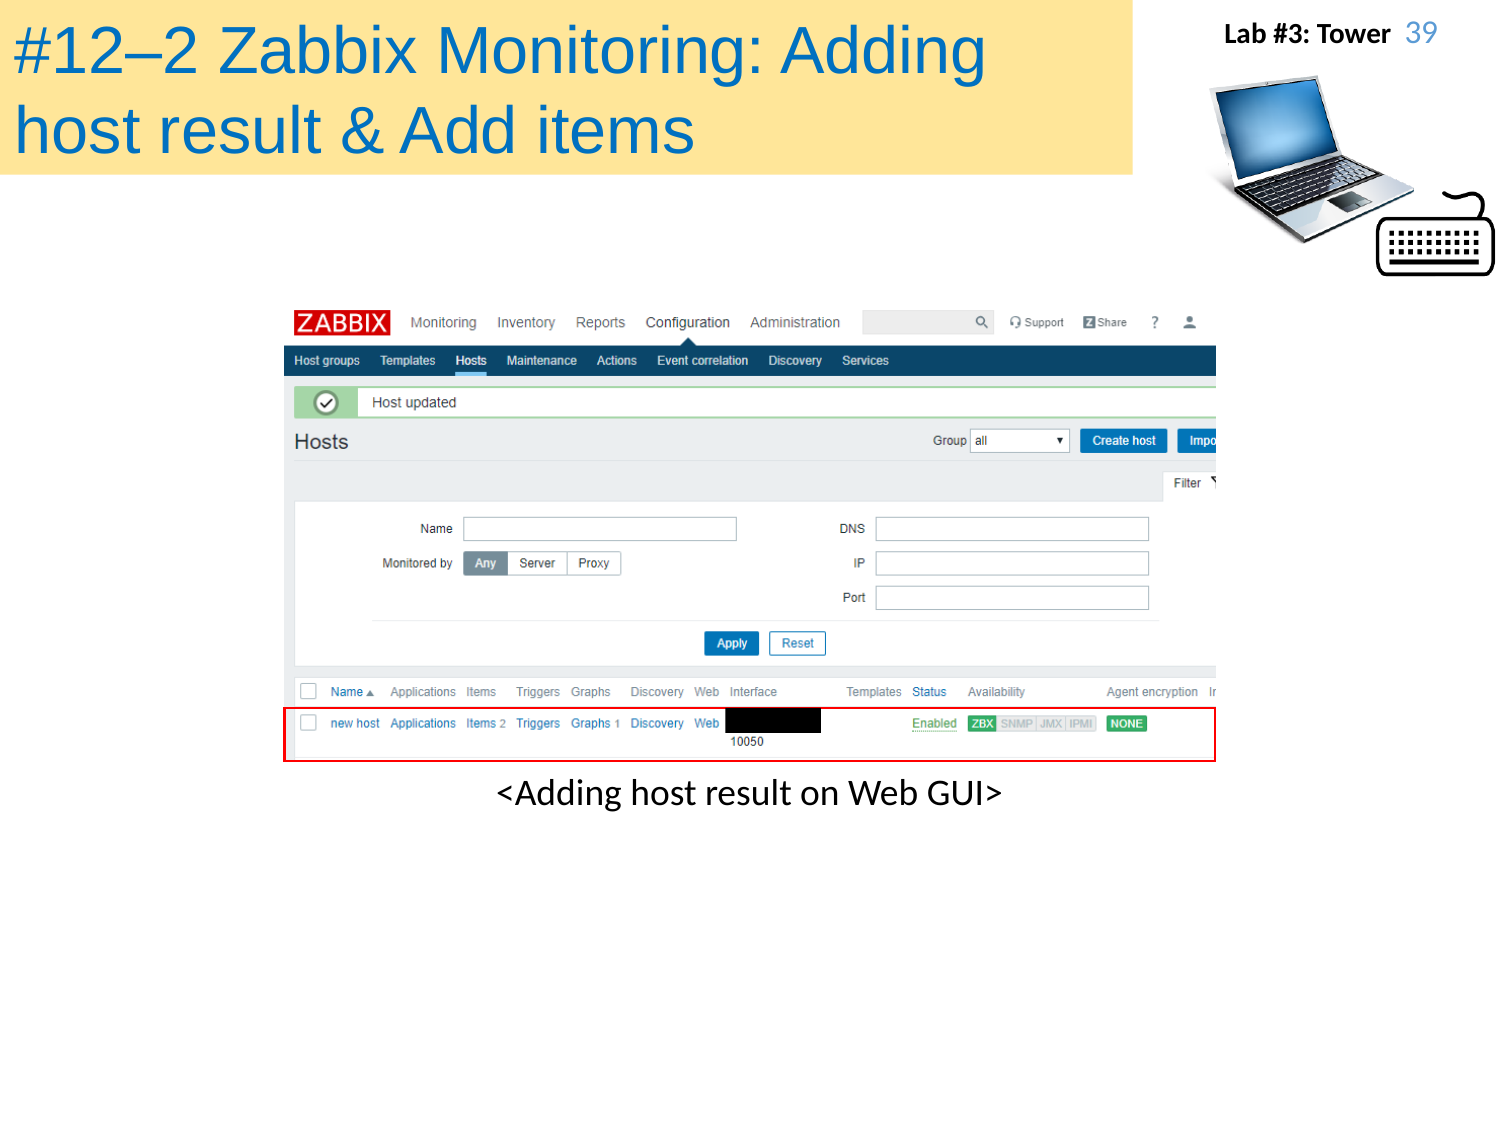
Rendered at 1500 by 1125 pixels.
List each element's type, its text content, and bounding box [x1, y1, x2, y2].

picture [1205, 75, 1500, 326]
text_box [284, 303, 1216, 822]
text_box #12–2 Zabbix Monitoring: Adding host result & Add items [0, 0, 1133, 175]
